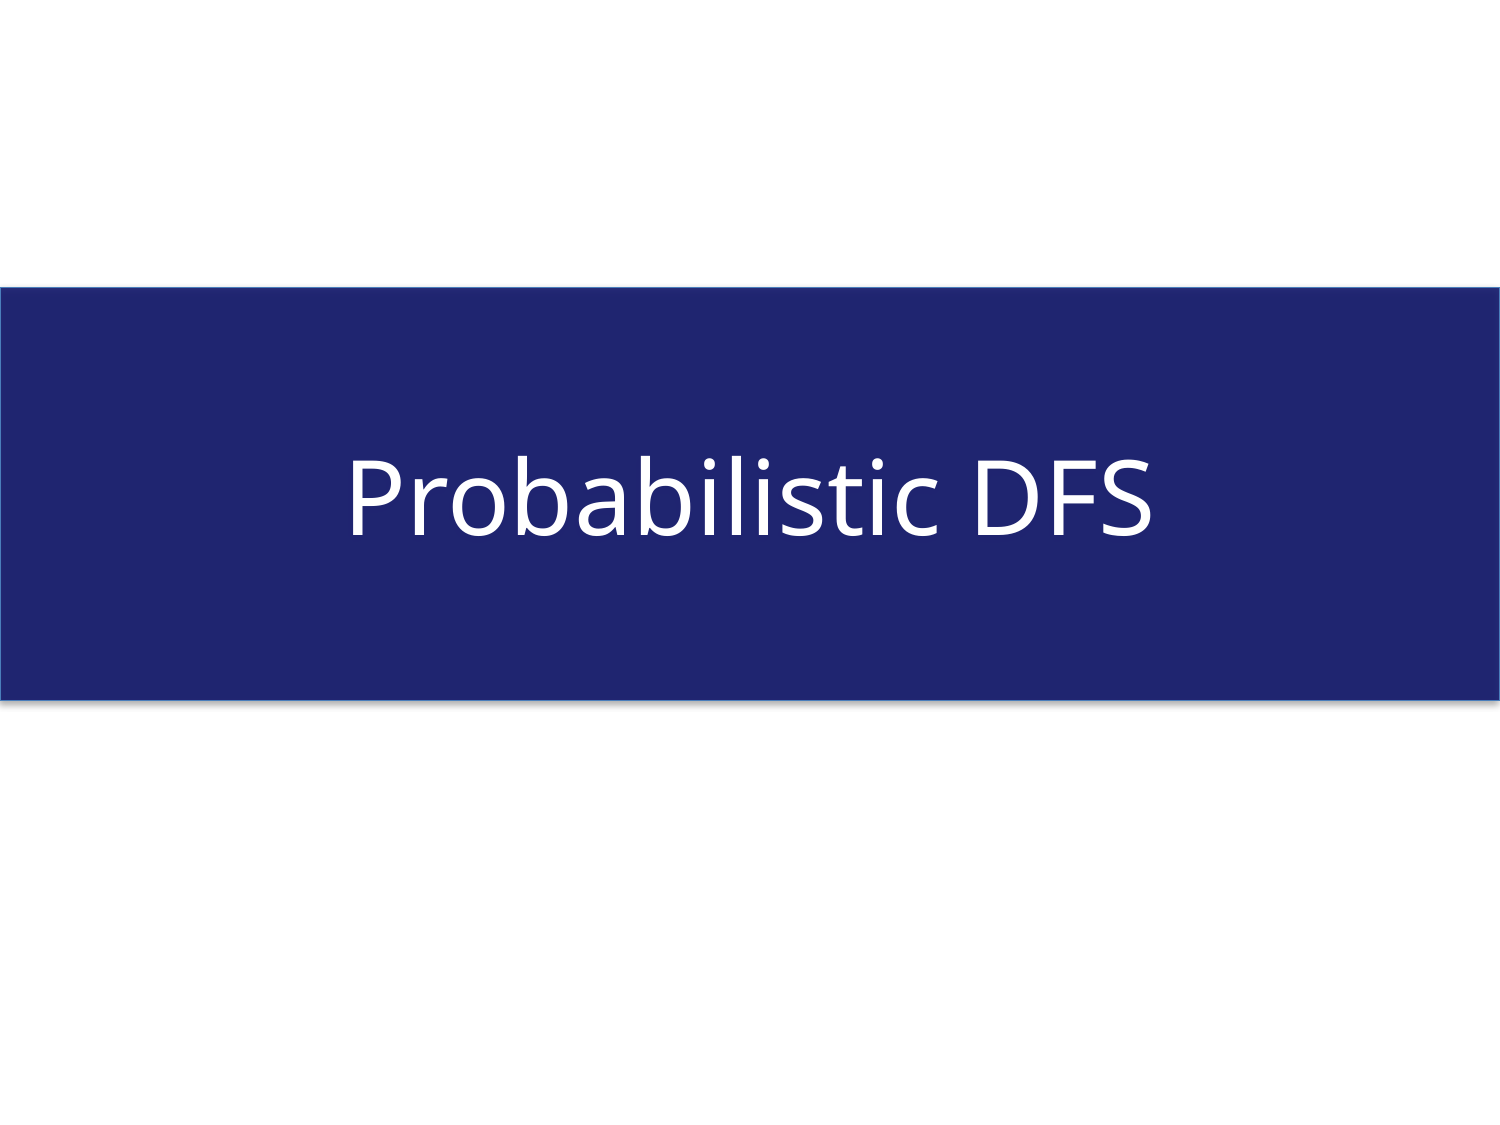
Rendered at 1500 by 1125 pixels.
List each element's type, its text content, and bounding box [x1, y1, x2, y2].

text_box Probabilistic DFS [0, 287, 1500, 701]
